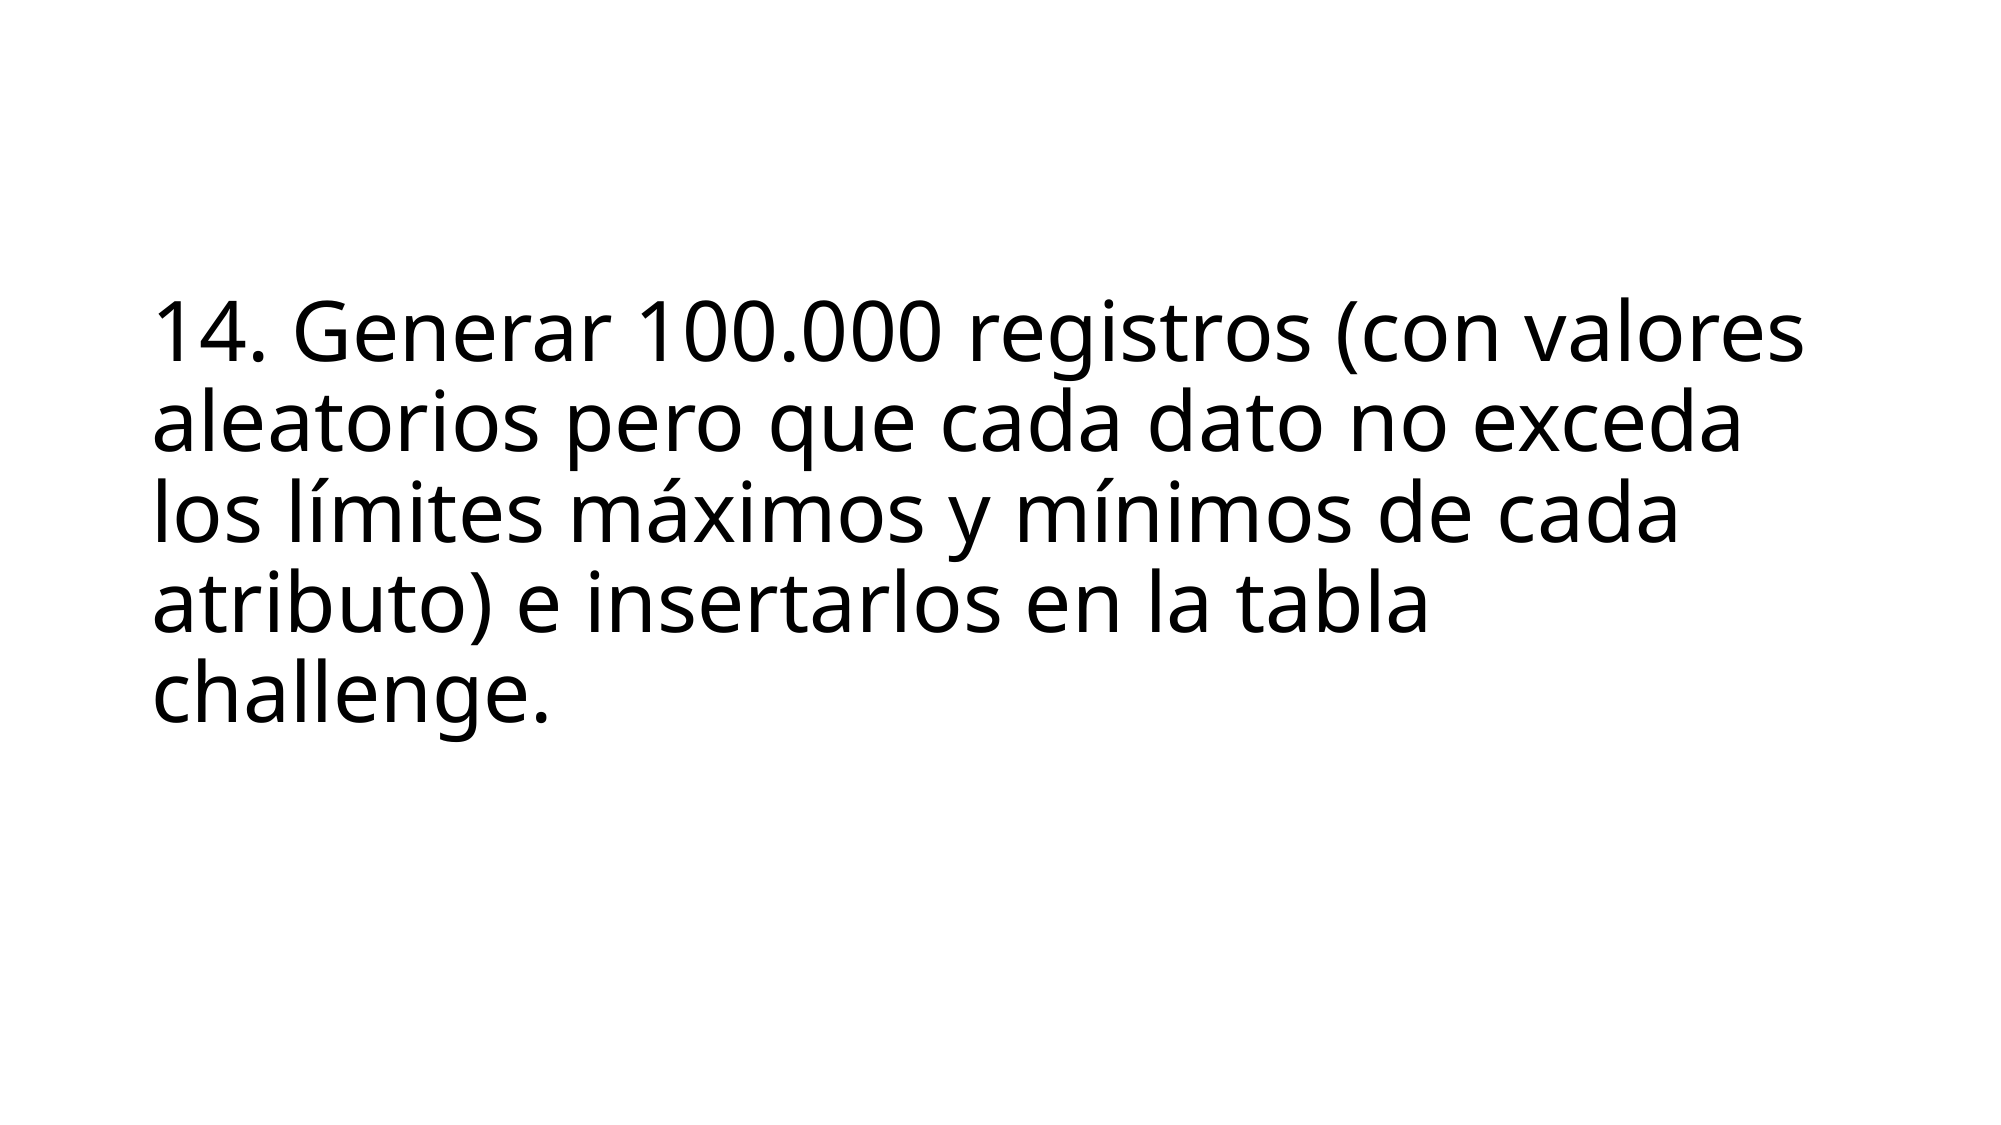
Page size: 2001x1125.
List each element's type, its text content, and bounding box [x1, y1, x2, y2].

title 14. Generar 100.000 registros (con valores aleatorios pero que cada dato no exceda los límites máximos y mínimos de cada atributo) e insertarlos en la tabla challenge. [136, 280, 1862, 749]
